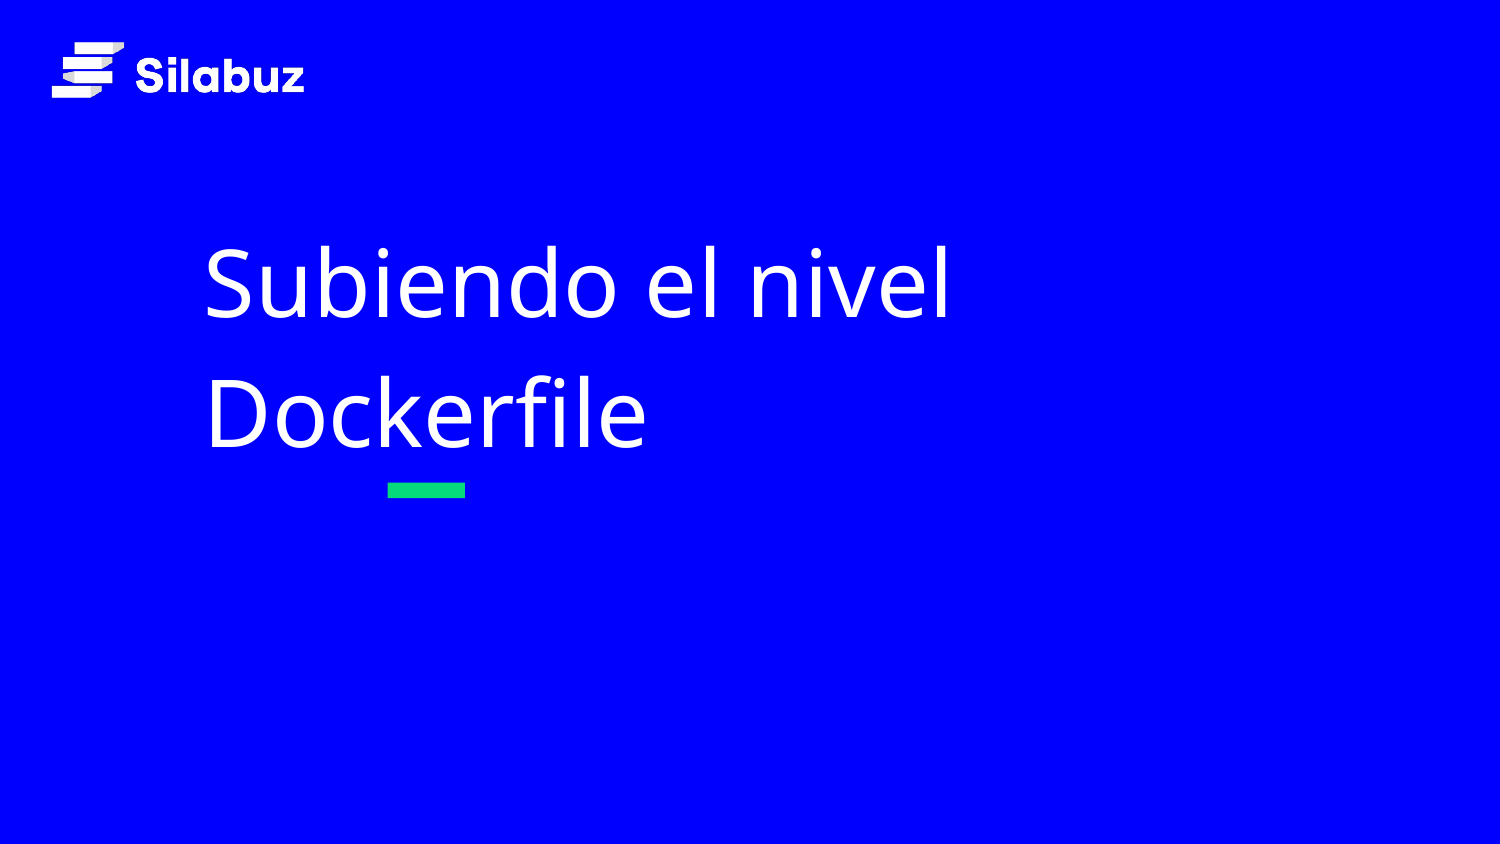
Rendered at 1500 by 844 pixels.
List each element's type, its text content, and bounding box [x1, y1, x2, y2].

picture [34, 31, 323, 107]
text_box [387, 482, 465, 499]
text_box Subiendo el nivel Dockerfile [188, 199, 1303, 412]
